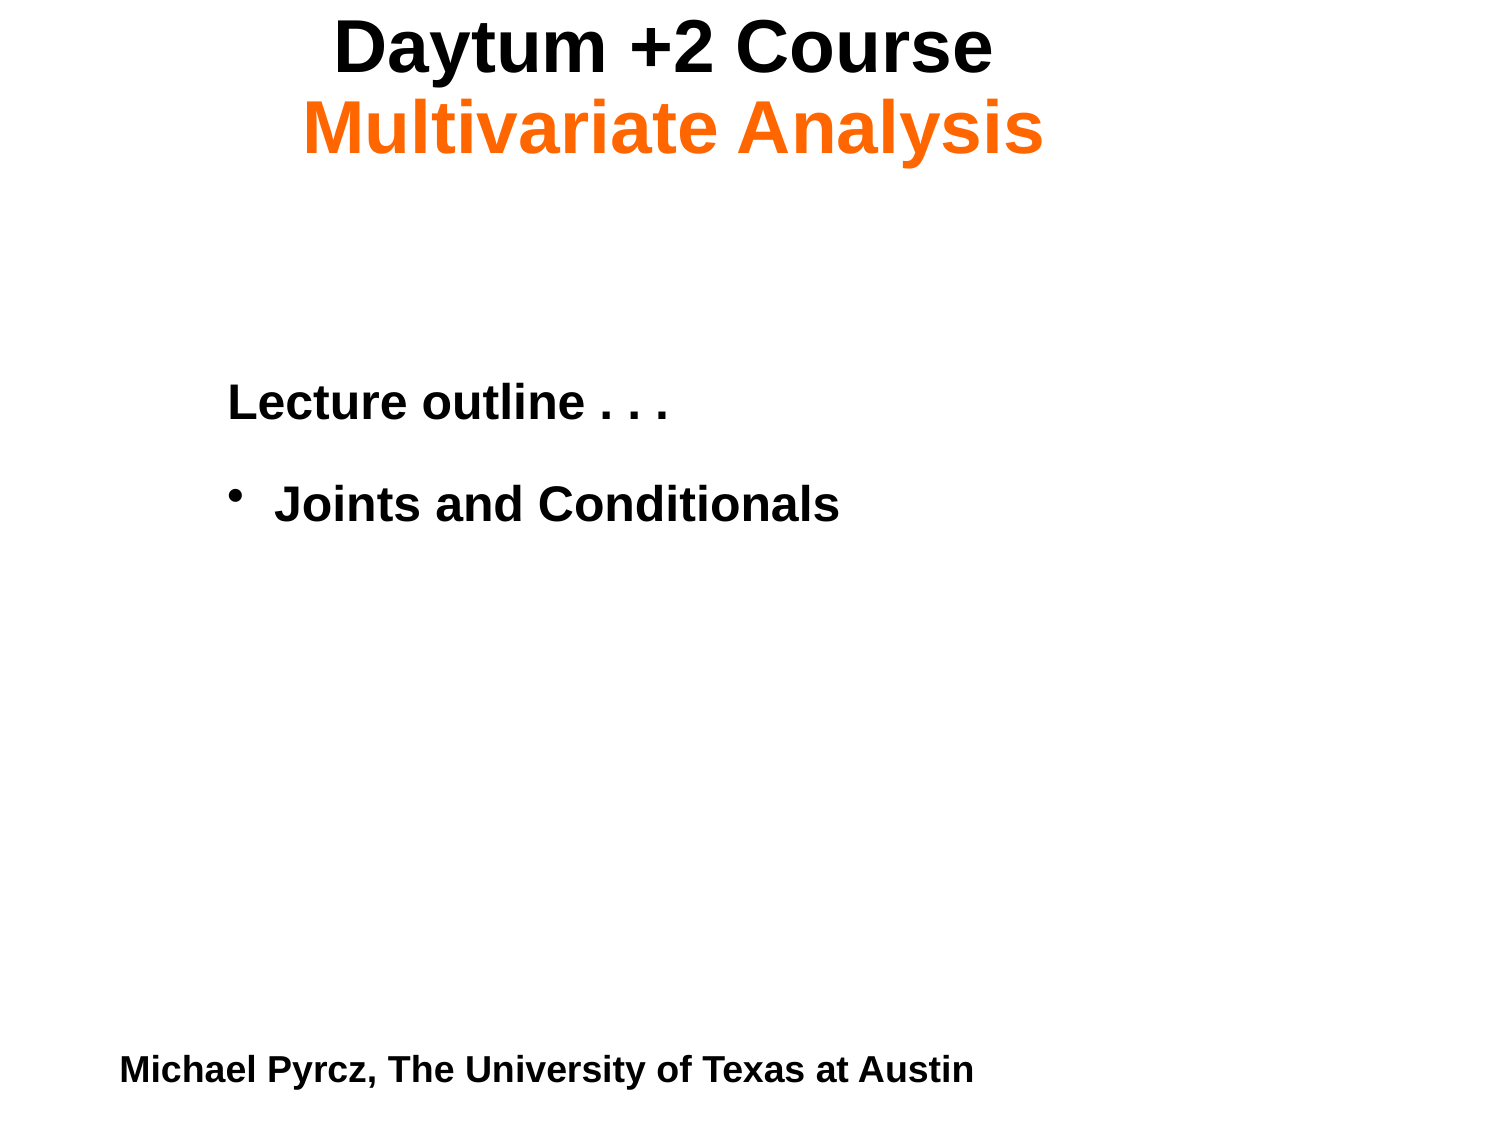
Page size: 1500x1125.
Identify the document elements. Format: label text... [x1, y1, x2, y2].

text_box Michael Pyrcz, The University of Texas at Austin [104, 1037, 991, 1098]
text_box Lecture outline . . . Joints and Conditionals [212, 349, 875, 1025]
text_box Daytum +2 Course Multivariate Analysis [0, 0, 1350, 263]
